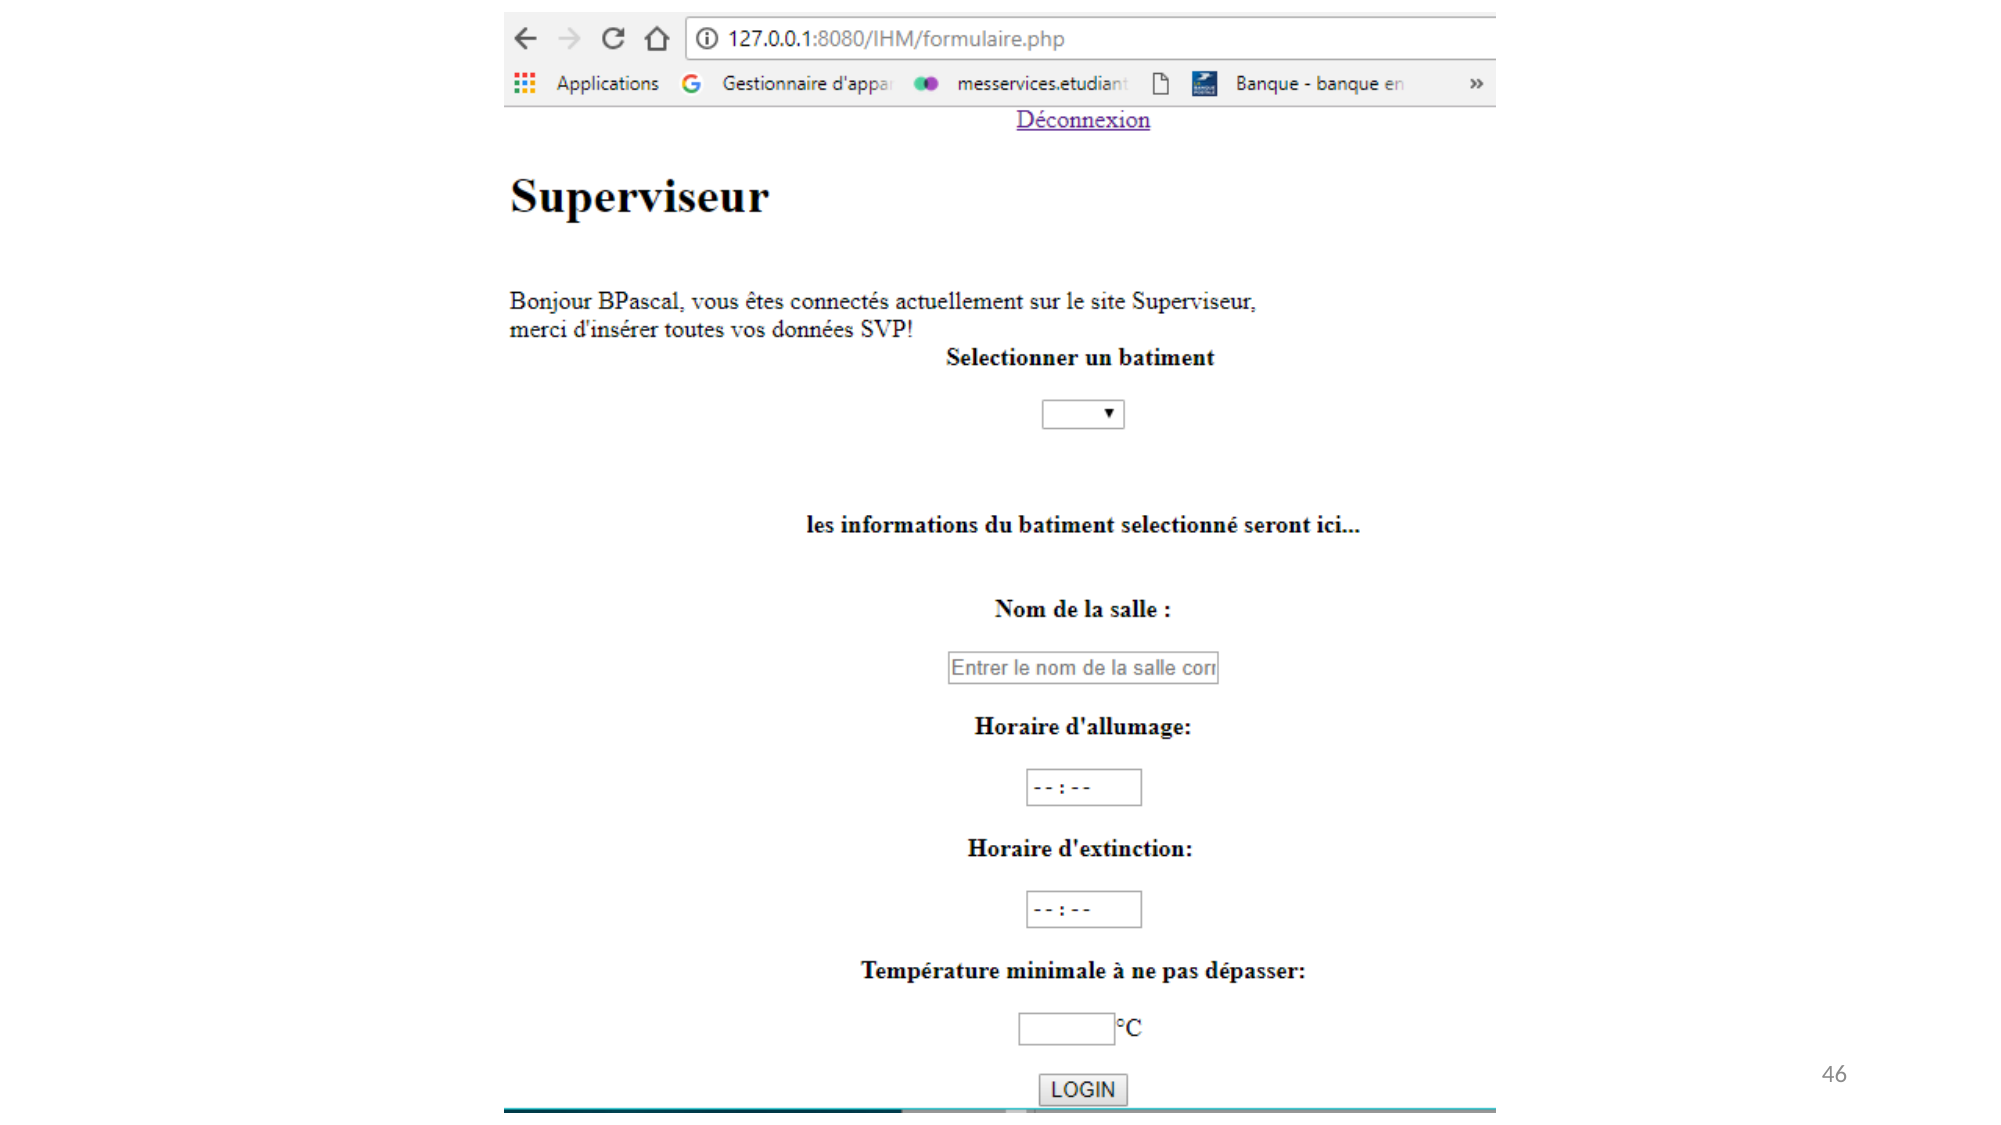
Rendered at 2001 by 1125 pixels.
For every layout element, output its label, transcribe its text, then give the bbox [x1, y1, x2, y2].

picture [504, 12, 1496, 1113]
slide_number 46 [1496, 1042, 1863, 1103]
